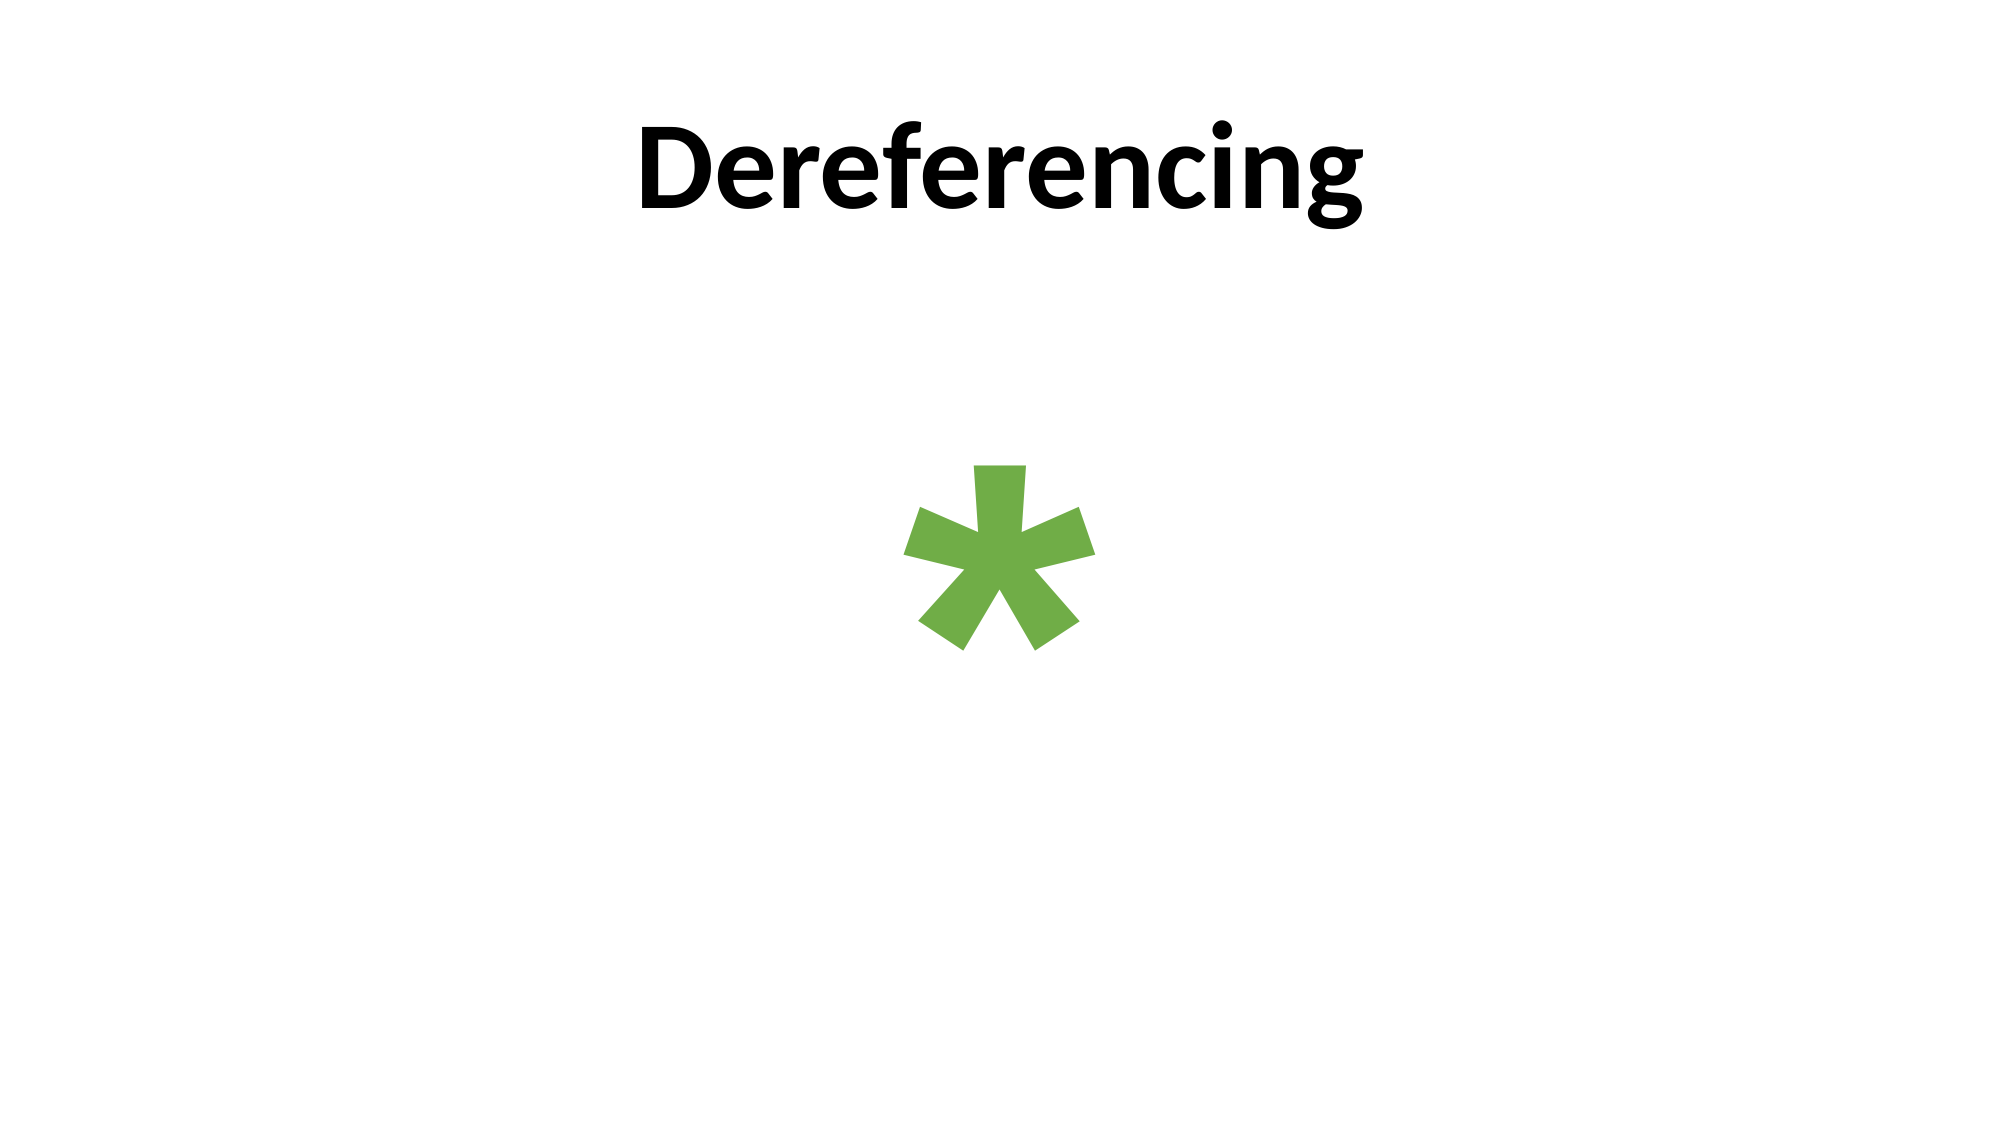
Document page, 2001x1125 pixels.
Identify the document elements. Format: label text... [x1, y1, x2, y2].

title Dereferencing [137, 59, 1863, 278]
text_box * [294, 321, 1706, 934]
